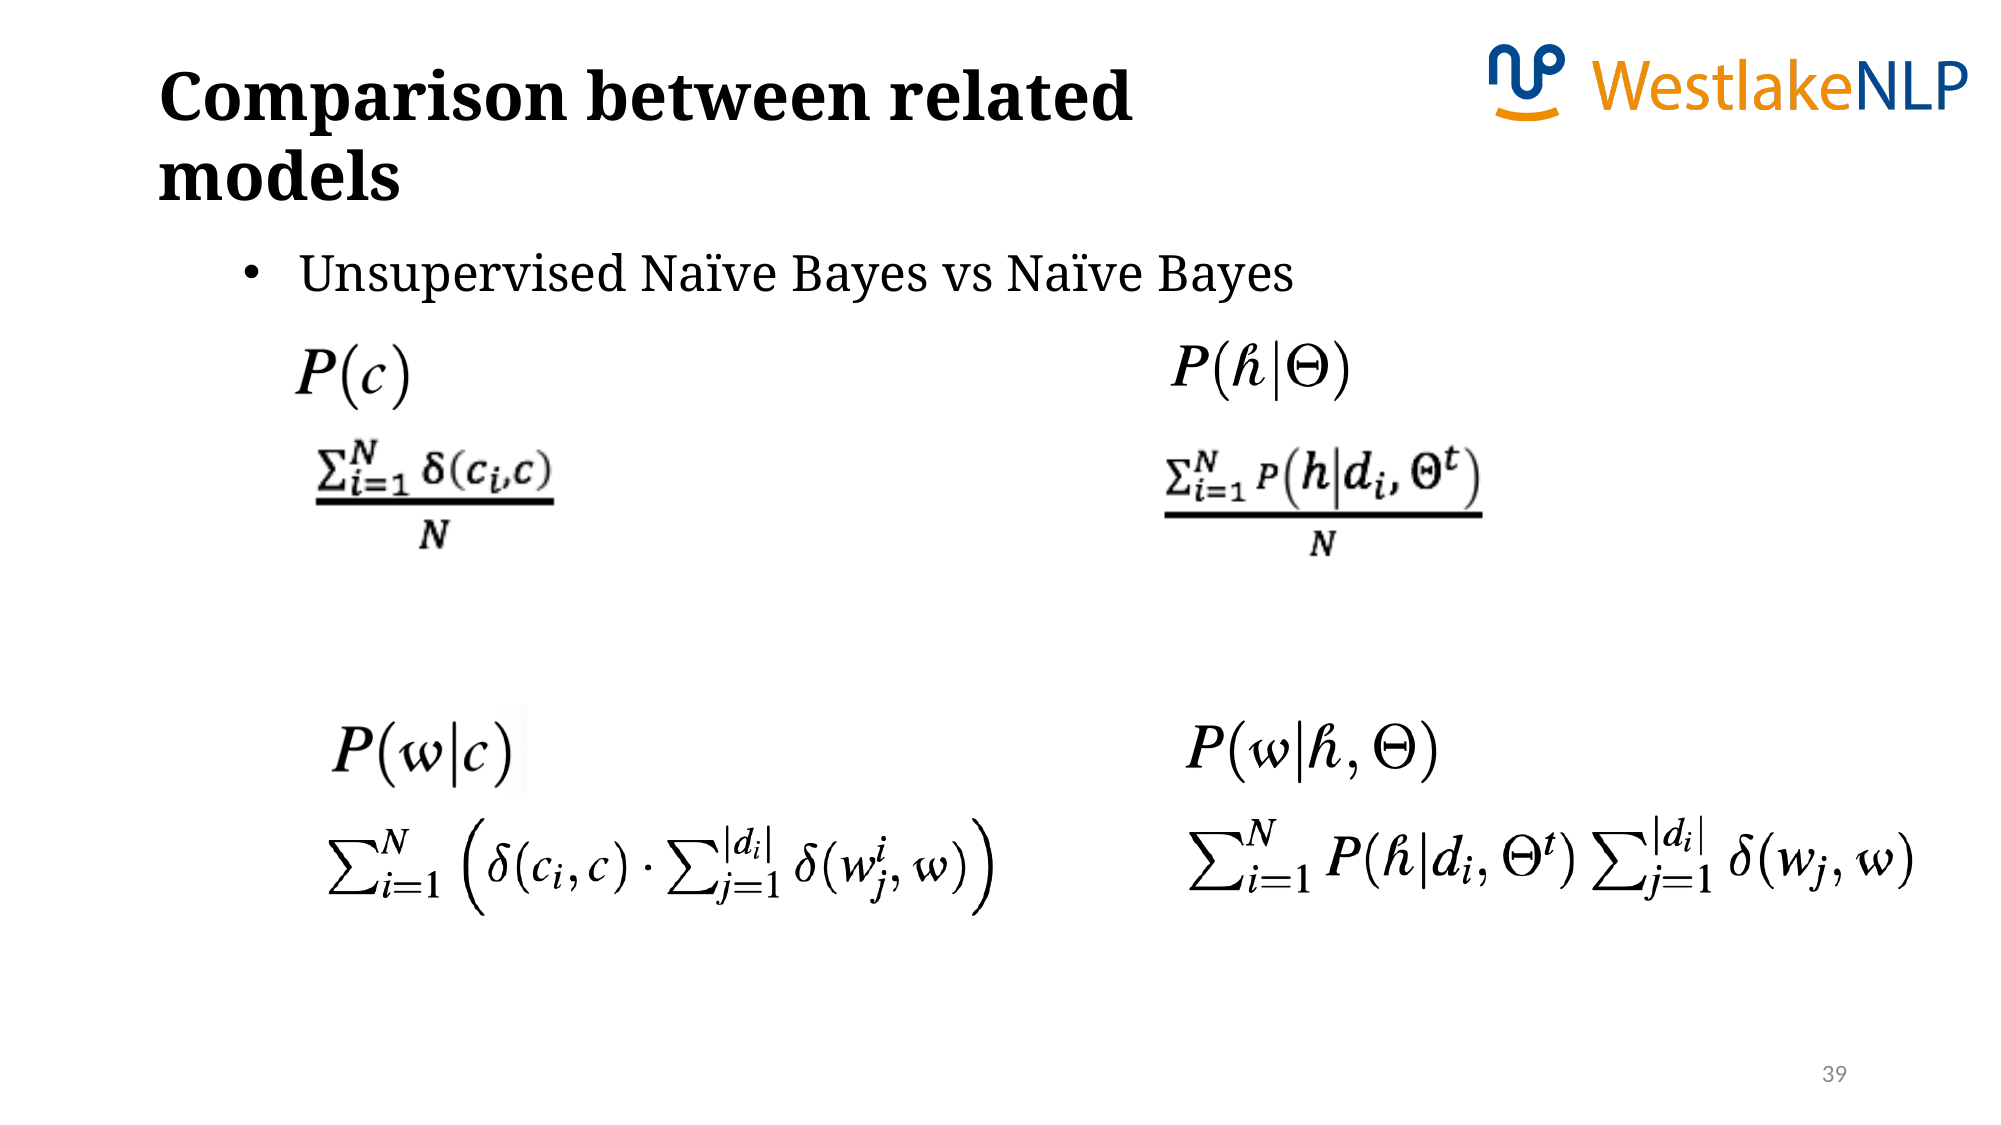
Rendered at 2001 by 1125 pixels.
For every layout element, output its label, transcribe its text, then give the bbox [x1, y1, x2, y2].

picture [1162, 323, 1365, 414]
picture [328, 813, 1000, 922]
picture [328, 705, 527, 794]
picture [1163, 439, 1504, 569]
picture [284, 334, 586, 559]
slide_number 39 [1412, 1042, 1863, 1103]
text_box Unsupervised Naïve Bayes vs Naïve Bayes [228, 203, 1672, 579]
text_box Comparison between related models [143, 46, 1393, 222]
picture [1184, 713, 1449, 798]
picture [1173, 800, 1926, 908]
picture [1459, 0, 2000, 170]
